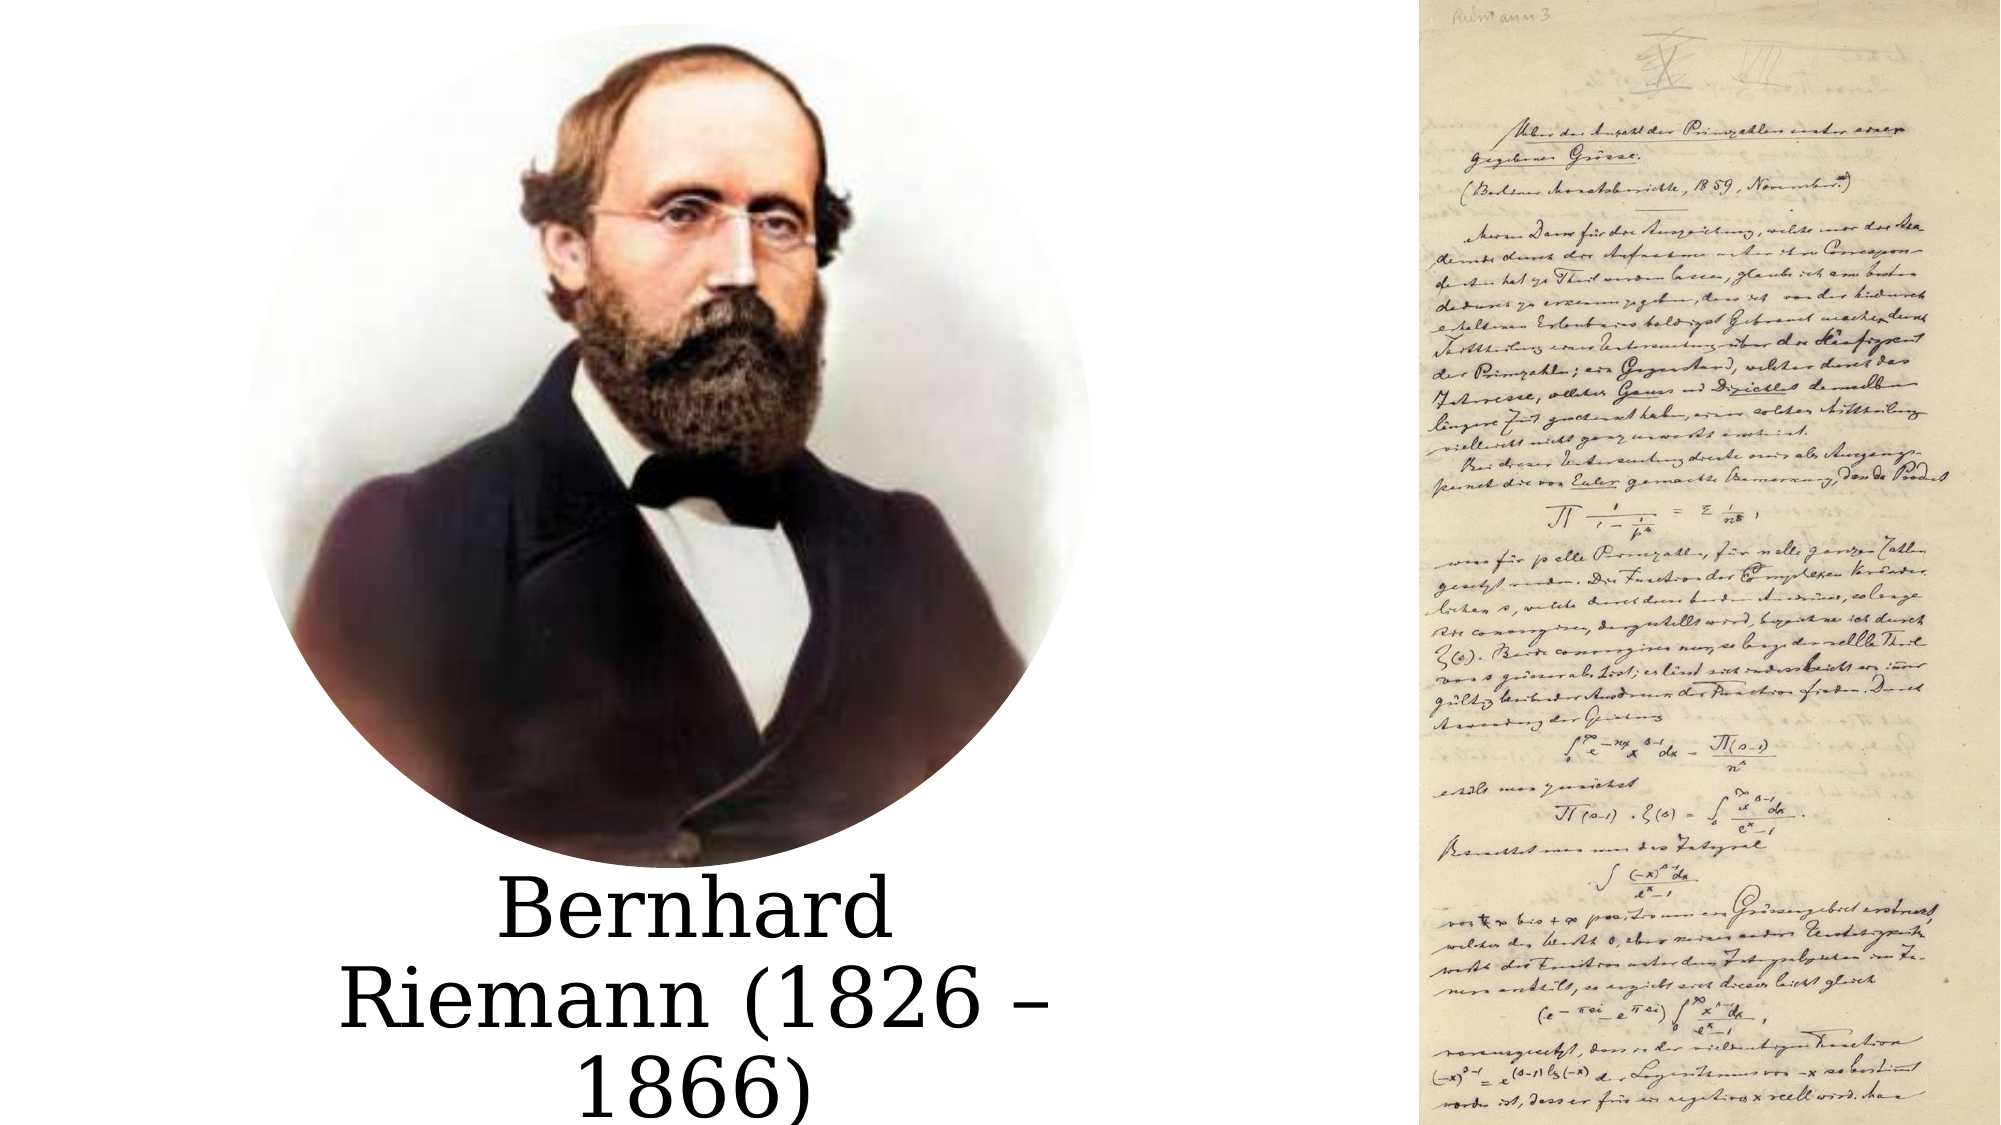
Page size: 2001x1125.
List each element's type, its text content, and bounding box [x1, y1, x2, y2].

picture [246, 23, 1092, 869]
picture [1418, 0, 2000, 1125]
title Bernhard Riemann (1826 – 1866) [300, 869, 1091, 1125]
